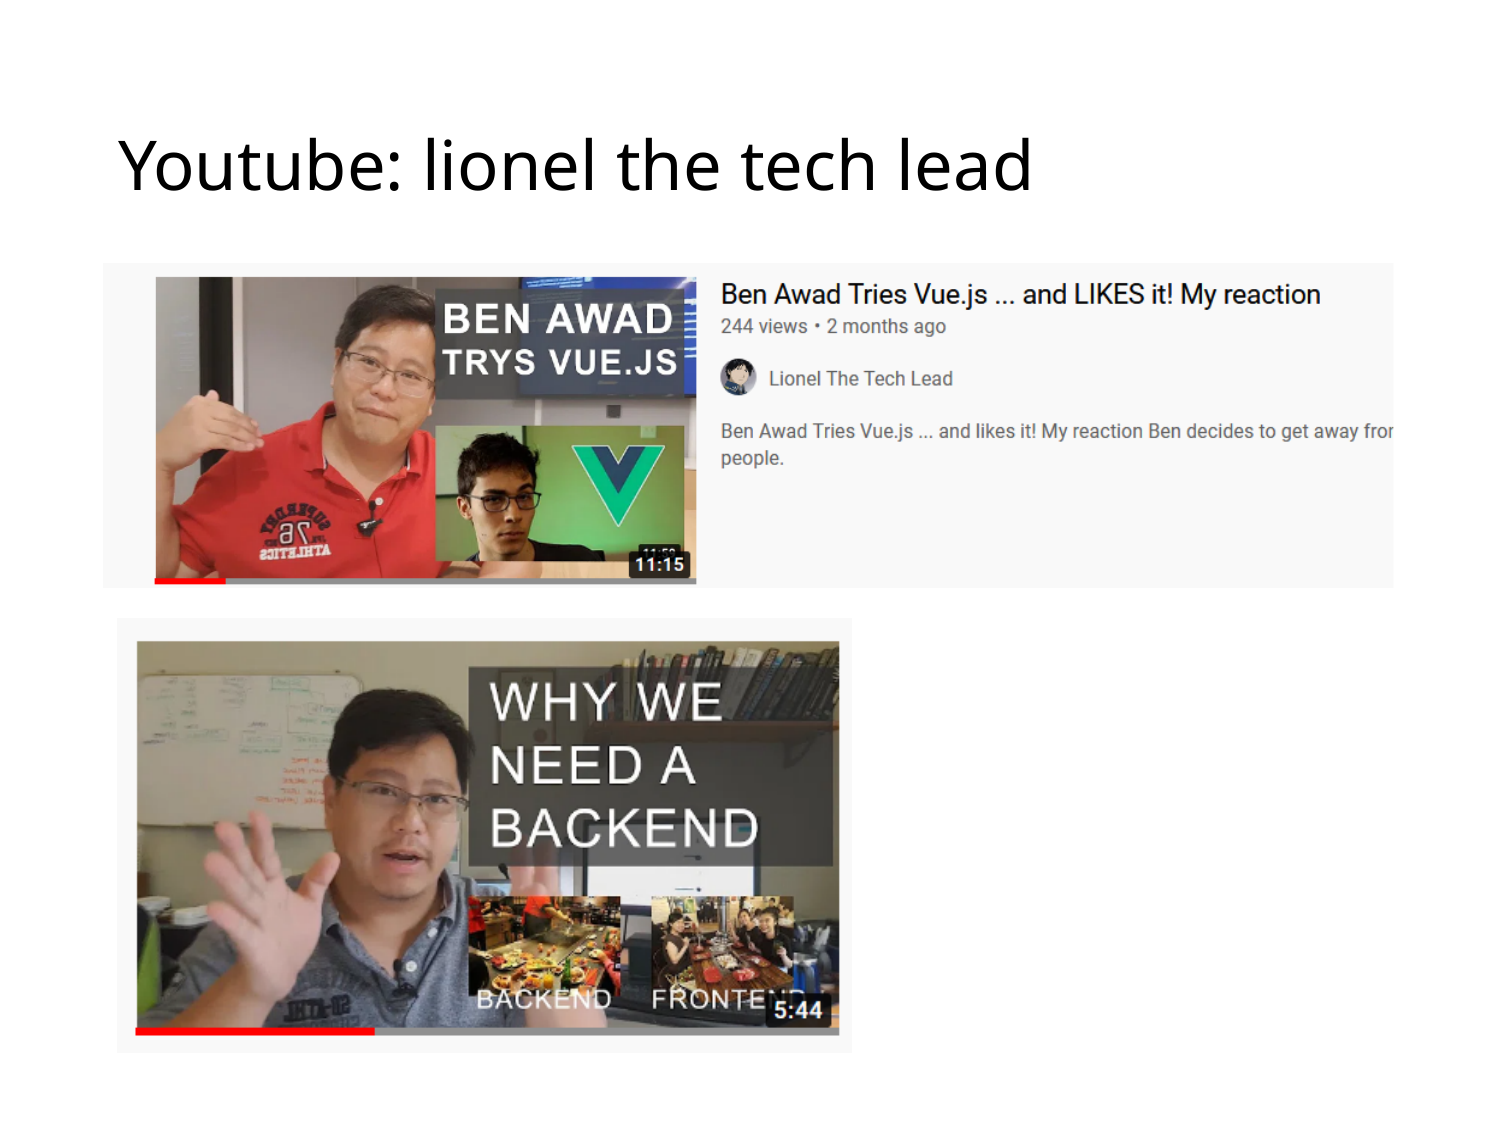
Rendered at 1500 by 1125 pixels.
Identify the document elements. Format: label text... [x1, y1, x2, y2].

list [103, 263, 1394, 588]
picture [117, 618, 852, 1053]
title Youtube: lionel the tech lead [103, 59, 1397, 278]
